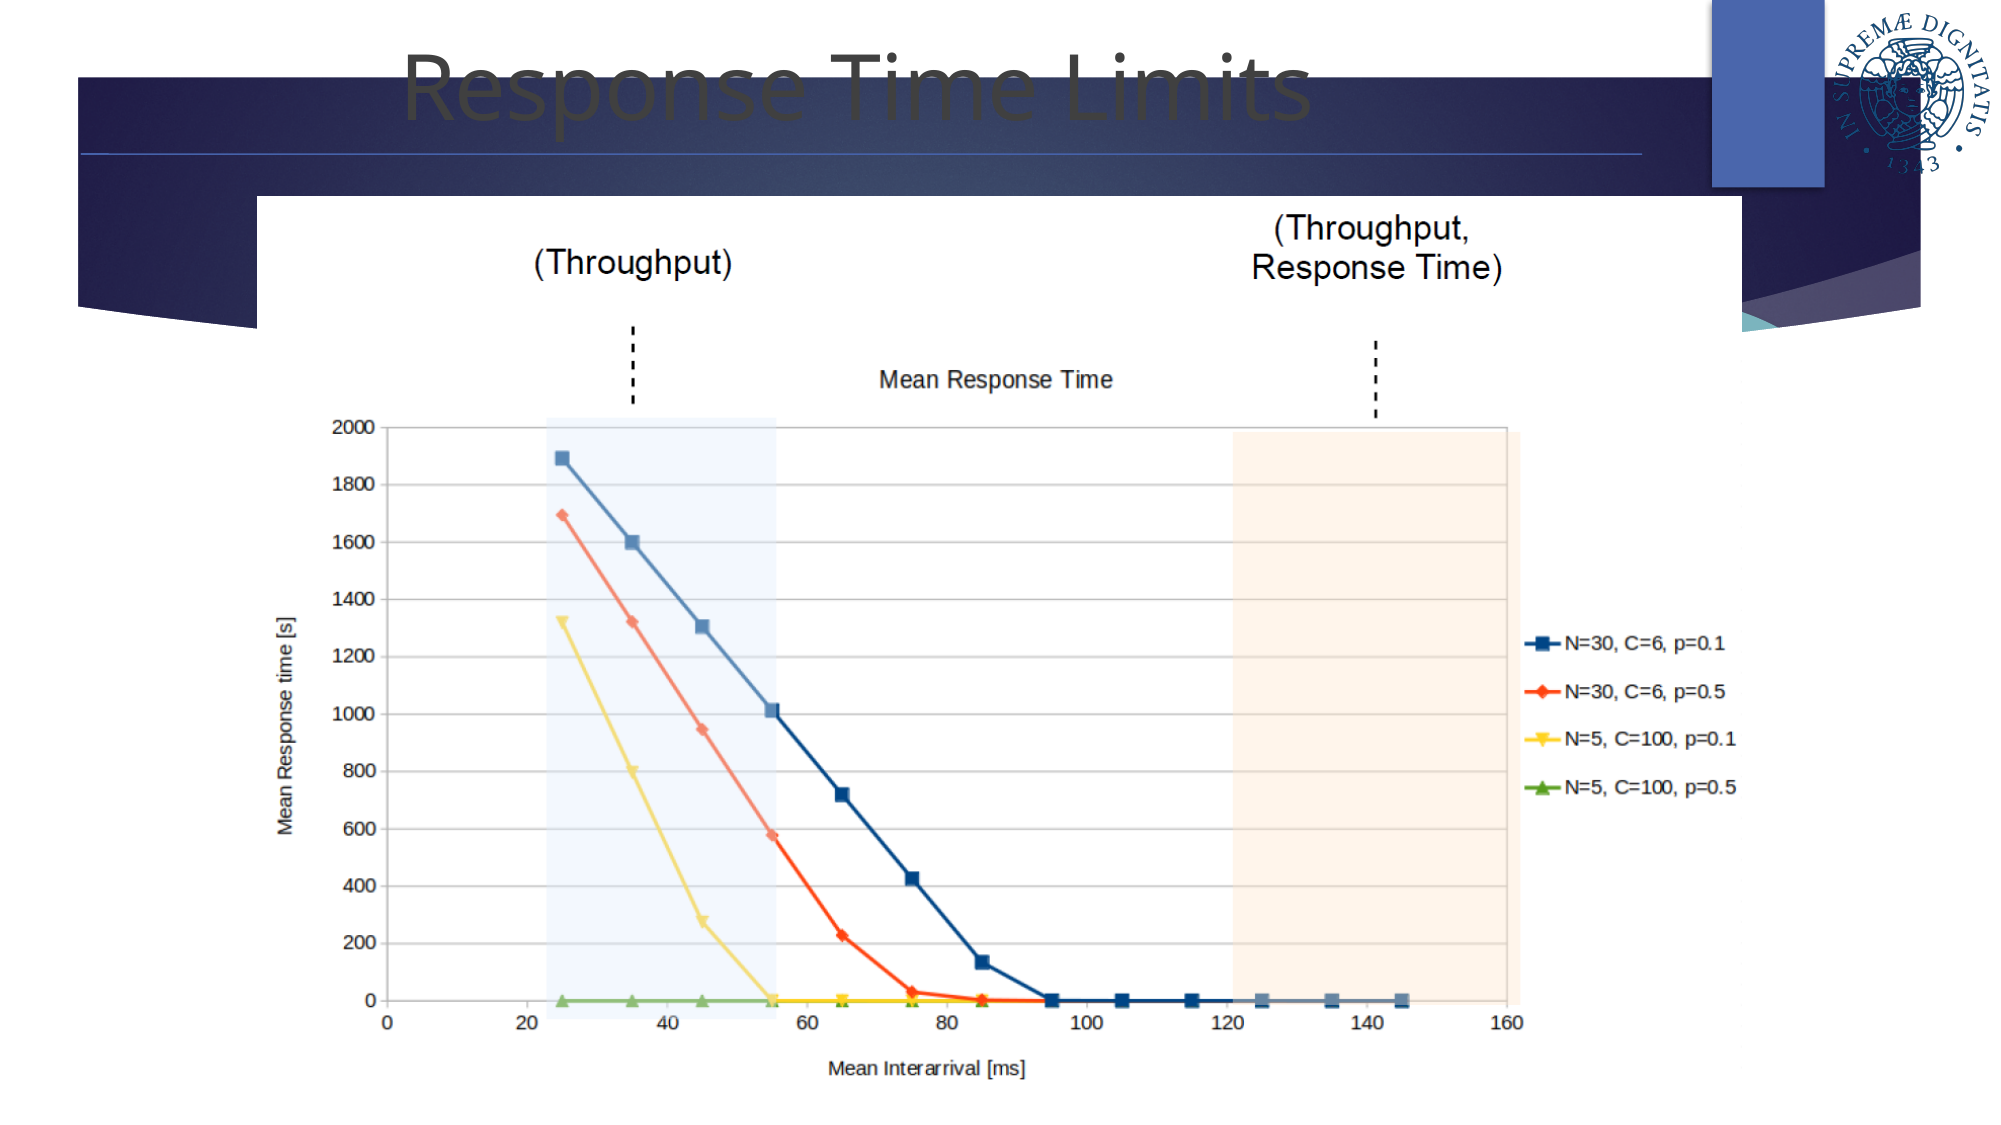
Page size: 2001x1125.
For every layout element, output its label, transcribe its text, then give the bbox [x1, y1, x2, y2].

text_box Response Time Limits [0, 38, 1714, 164]
picture [79, 13, 1990, 1087]
